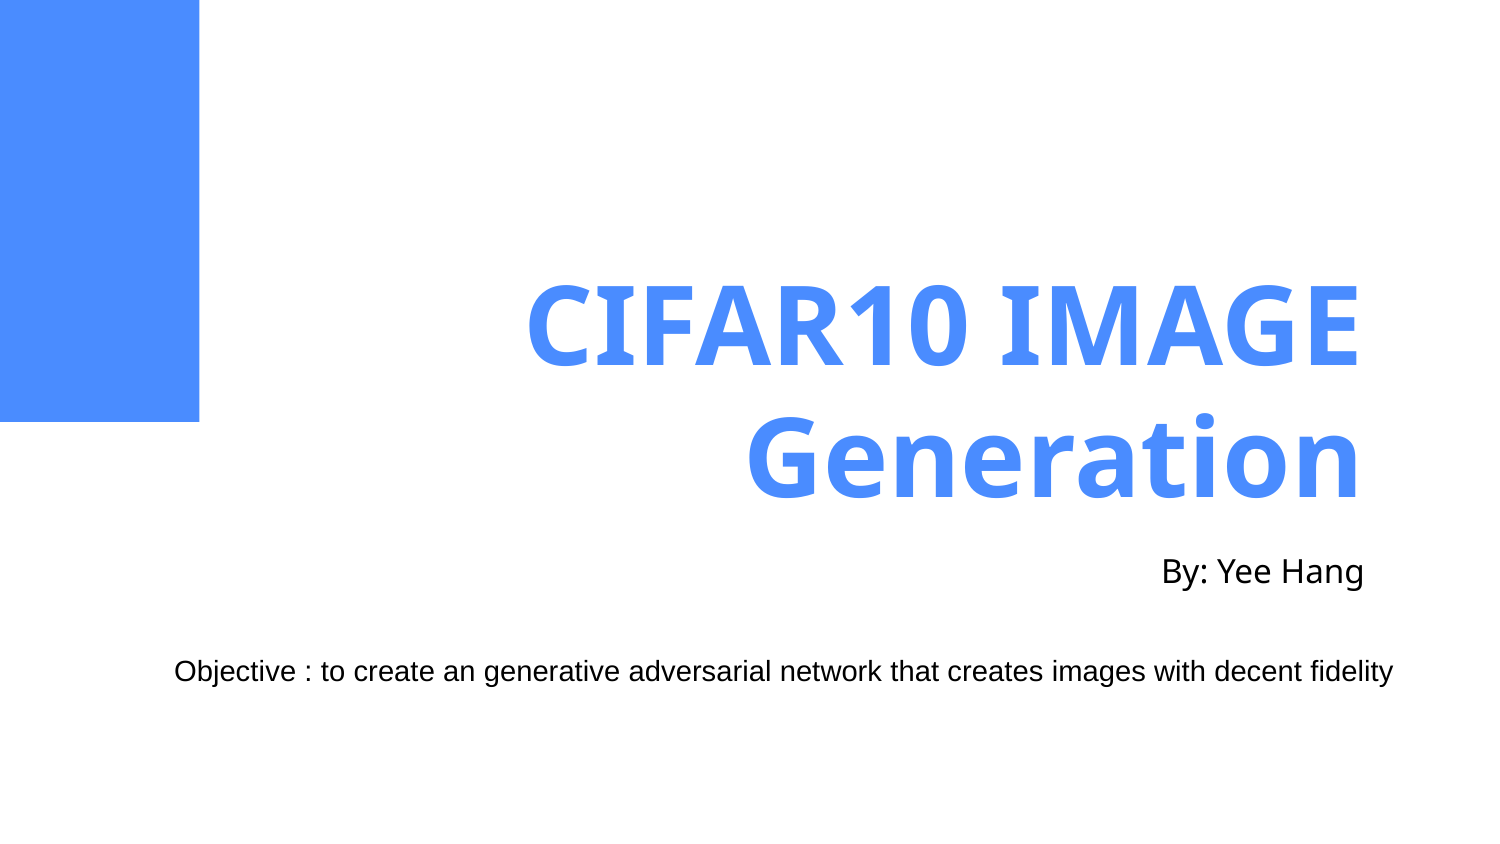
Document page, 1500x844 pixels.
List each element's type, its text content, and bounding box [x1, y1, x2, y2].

title CIFAR10 IMAGE Generation [130, 198, 1379, 536]
text_box Objective : to create an generative adversarial network that creates images with decent fidelity [159, 645, 1411, 696]
subtitle By: Yee Hang [269, 535, 1381, 627]
